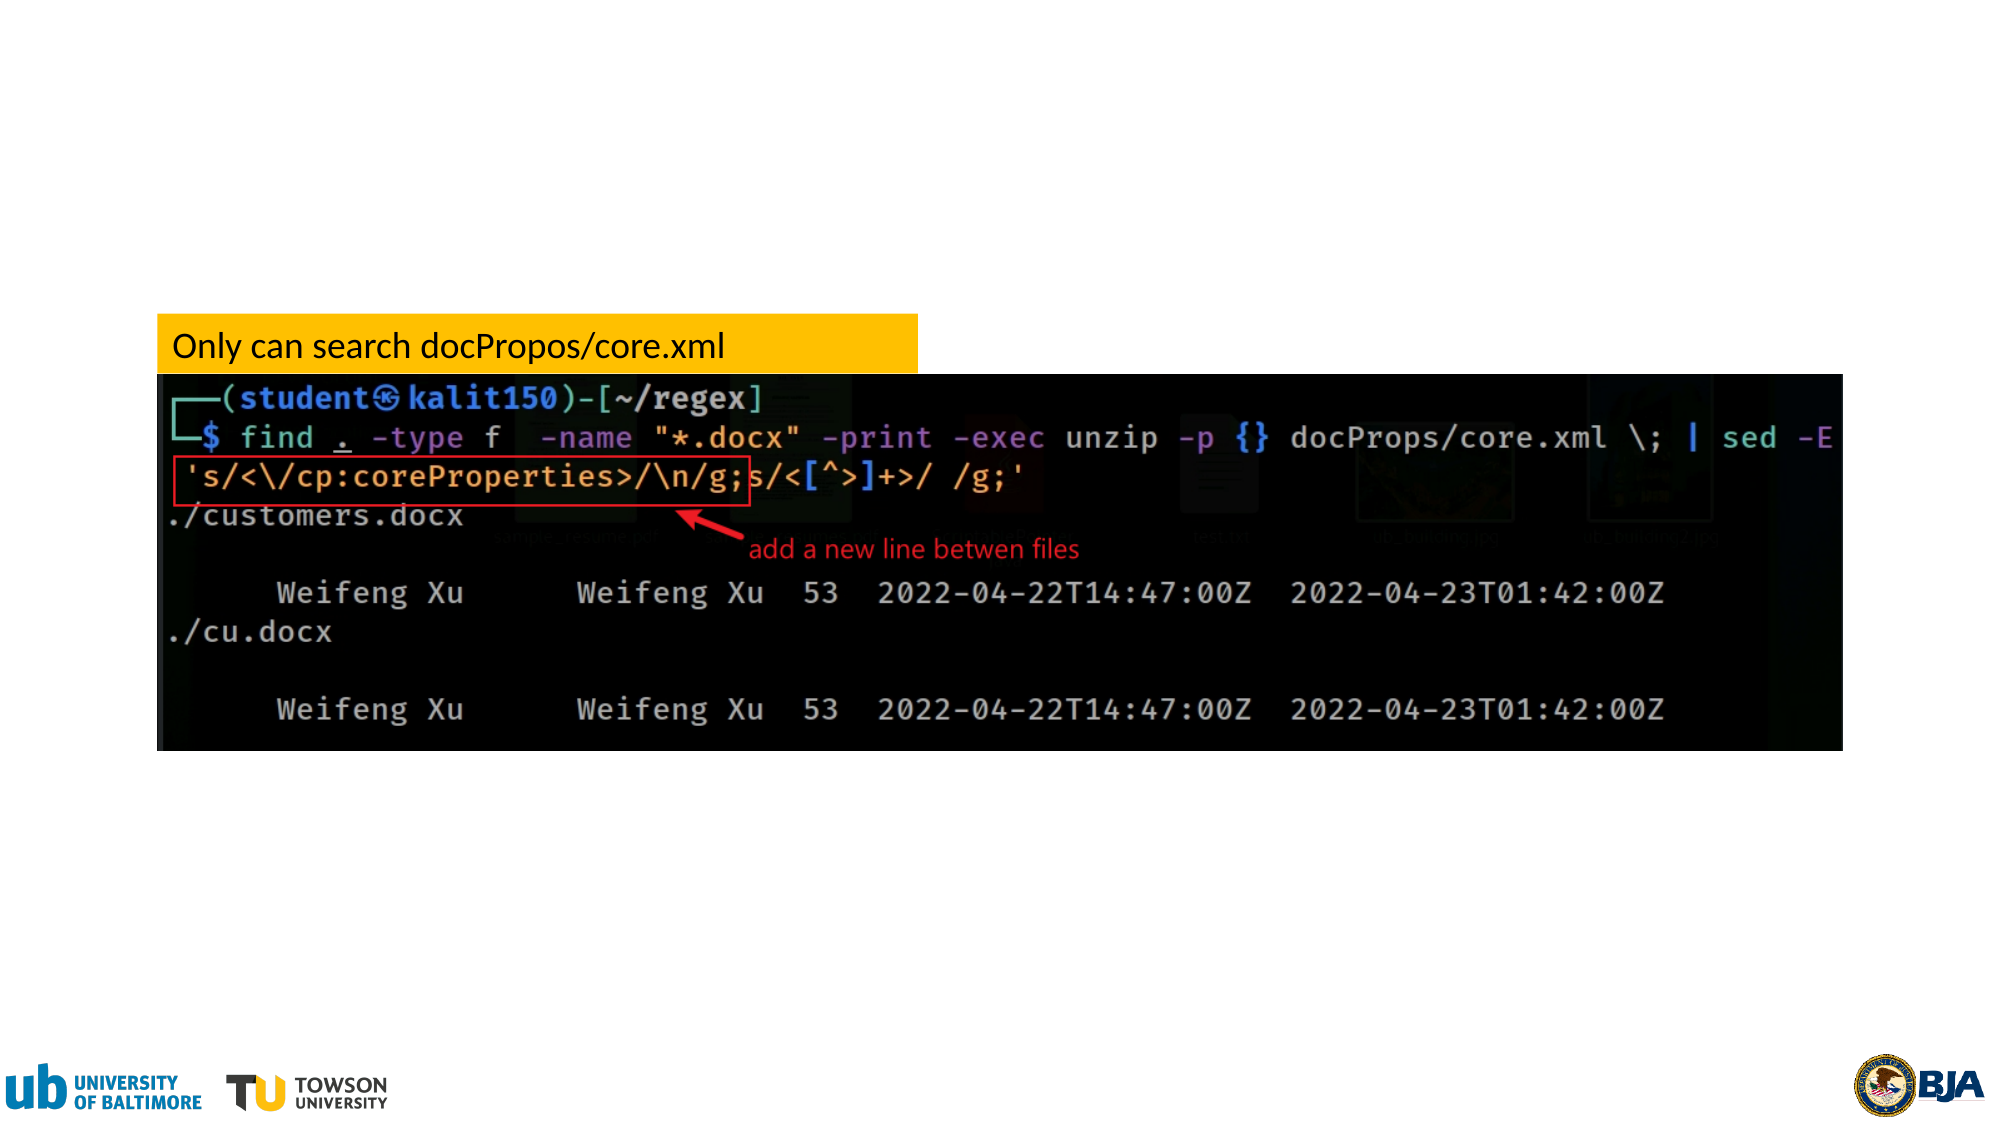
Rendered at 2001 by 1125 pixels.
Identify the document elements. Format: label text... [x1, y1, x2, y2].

picture [0, 1031, 407, 1125]
picture [1854, 1054, 1986, 1117]
picture [157, 374, 1843, 751]
text_box Only can search docPropos/core.xml [157, 313, 918, 374]
